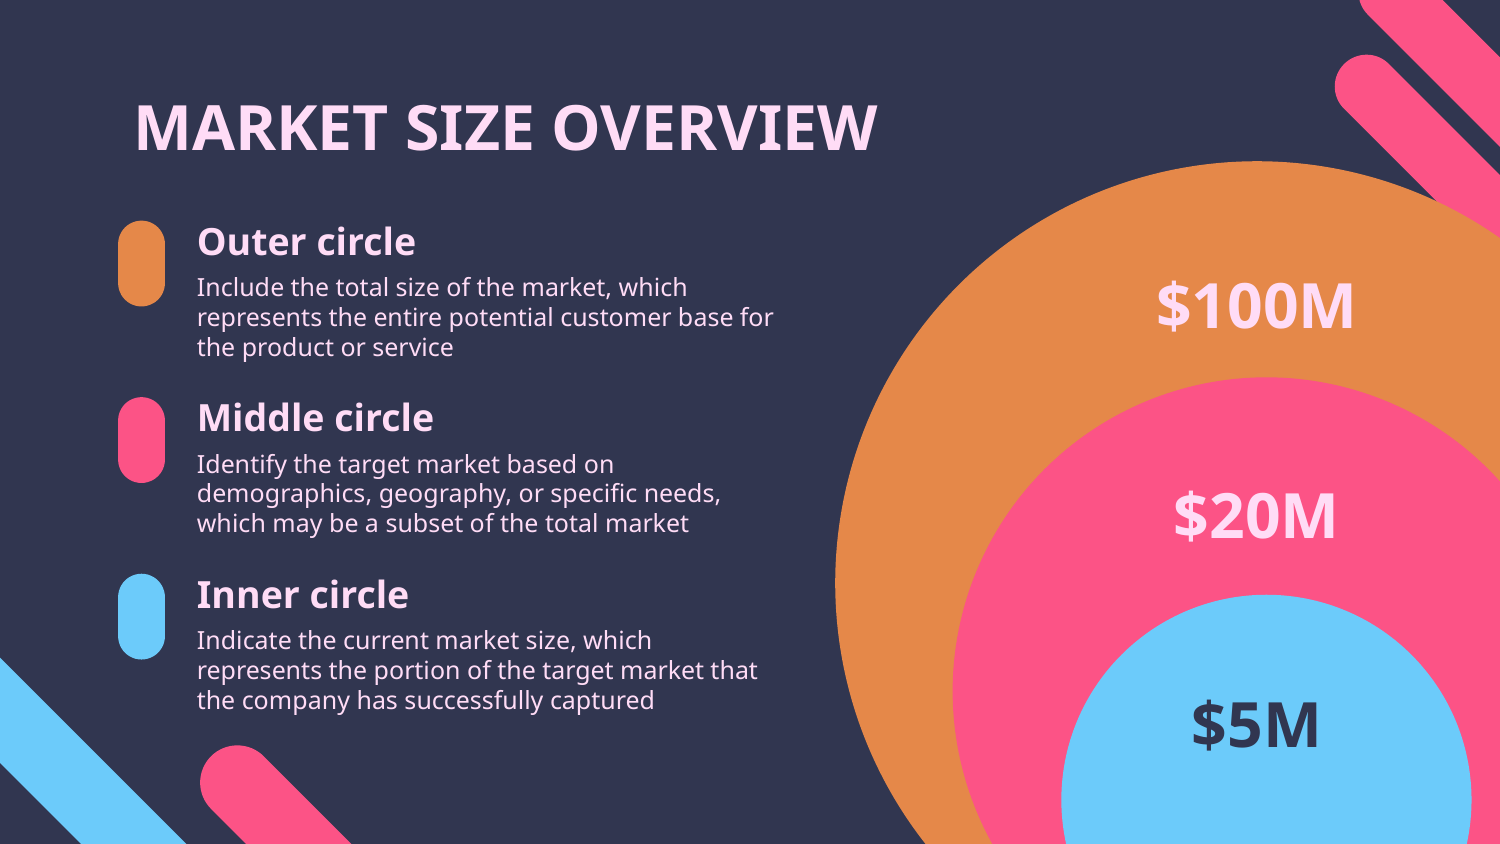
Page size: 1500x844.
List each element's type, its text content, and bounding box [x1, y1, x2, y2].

text_box [1061, 594, 1472, 844]
text_box $5M [1132, 670, 1383, 756]
text_box [118, 220, 165, 307]
text_box Outer circle [181, 208, 799, 256]
text_box Indicate the current market size, which represents the portion of the target market that the company has successfully captured [181, 609, 799, 731]
title MARKET SIZE OVERVIEW [118, 72, 1382, 167]
text_box $20M [1132, 460, 1383, 547]
text_box [835, 161, 1500, 844]
text_box Middle circle [181, 384, 799, 433]
text_box [118, 573, 165, 660]
text_box Identify the target market based on demographics, geography, or specific needs, which may be a subset of the total market [181, 433, 799, 555]
text_box Include the total size of the market, which represents the entire potential customer base for the product or service [181, 256, 799, 378]
text_box $100M [1132, 250, 1383, 337]
text_box [118, 397, 165, 483]
text_box [952, 377, 1500, 844]
text_box Inner circle [181, 561, 799, 609]
